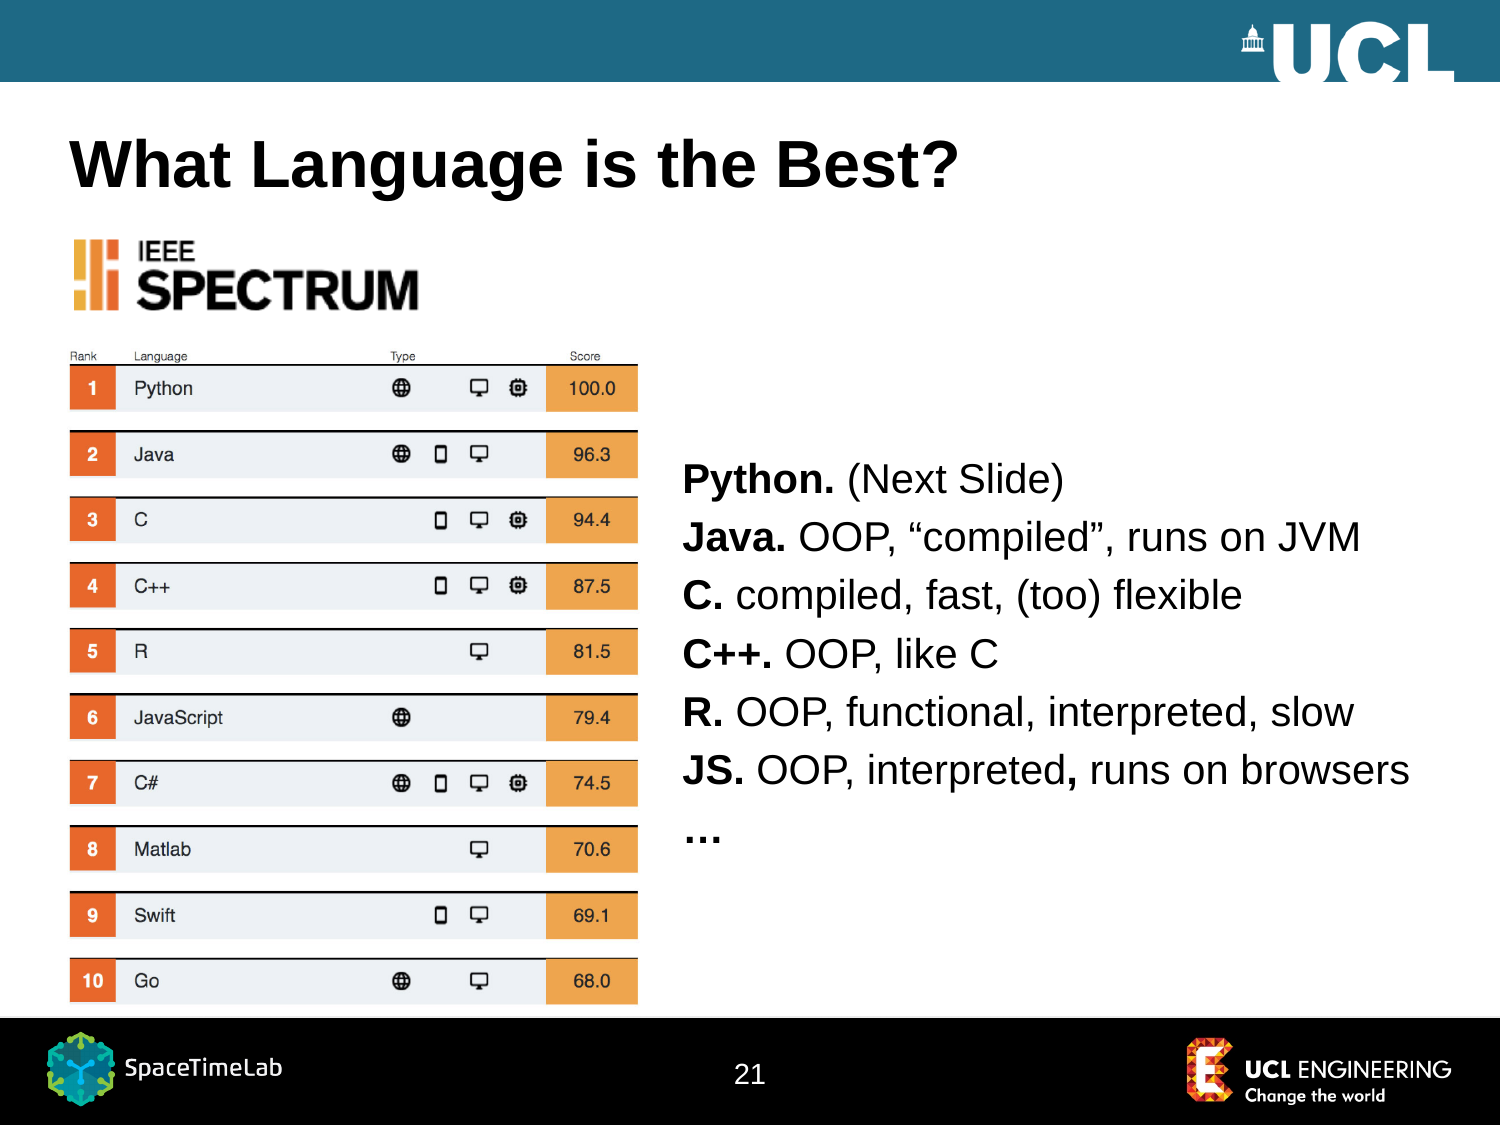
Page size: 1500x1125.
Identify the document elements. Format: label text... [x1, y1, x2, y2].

list Python. (Next Slide) Java. OOP, “compiled”, runs on JVM C. compiled, fast, (too) flexible C++. OOP, like C R. OOP, functional, interpreted, slow JS. OOP, interpreted, runs on browsers … [667, 373, 1447, 988]
footer 21 [496, 1042, 1004, 1103]
title What Language is the Best? [54, 113, 1447, 197]
picture [64, 225, 433, 323]
picture [0, 345, 1500, 1125]
